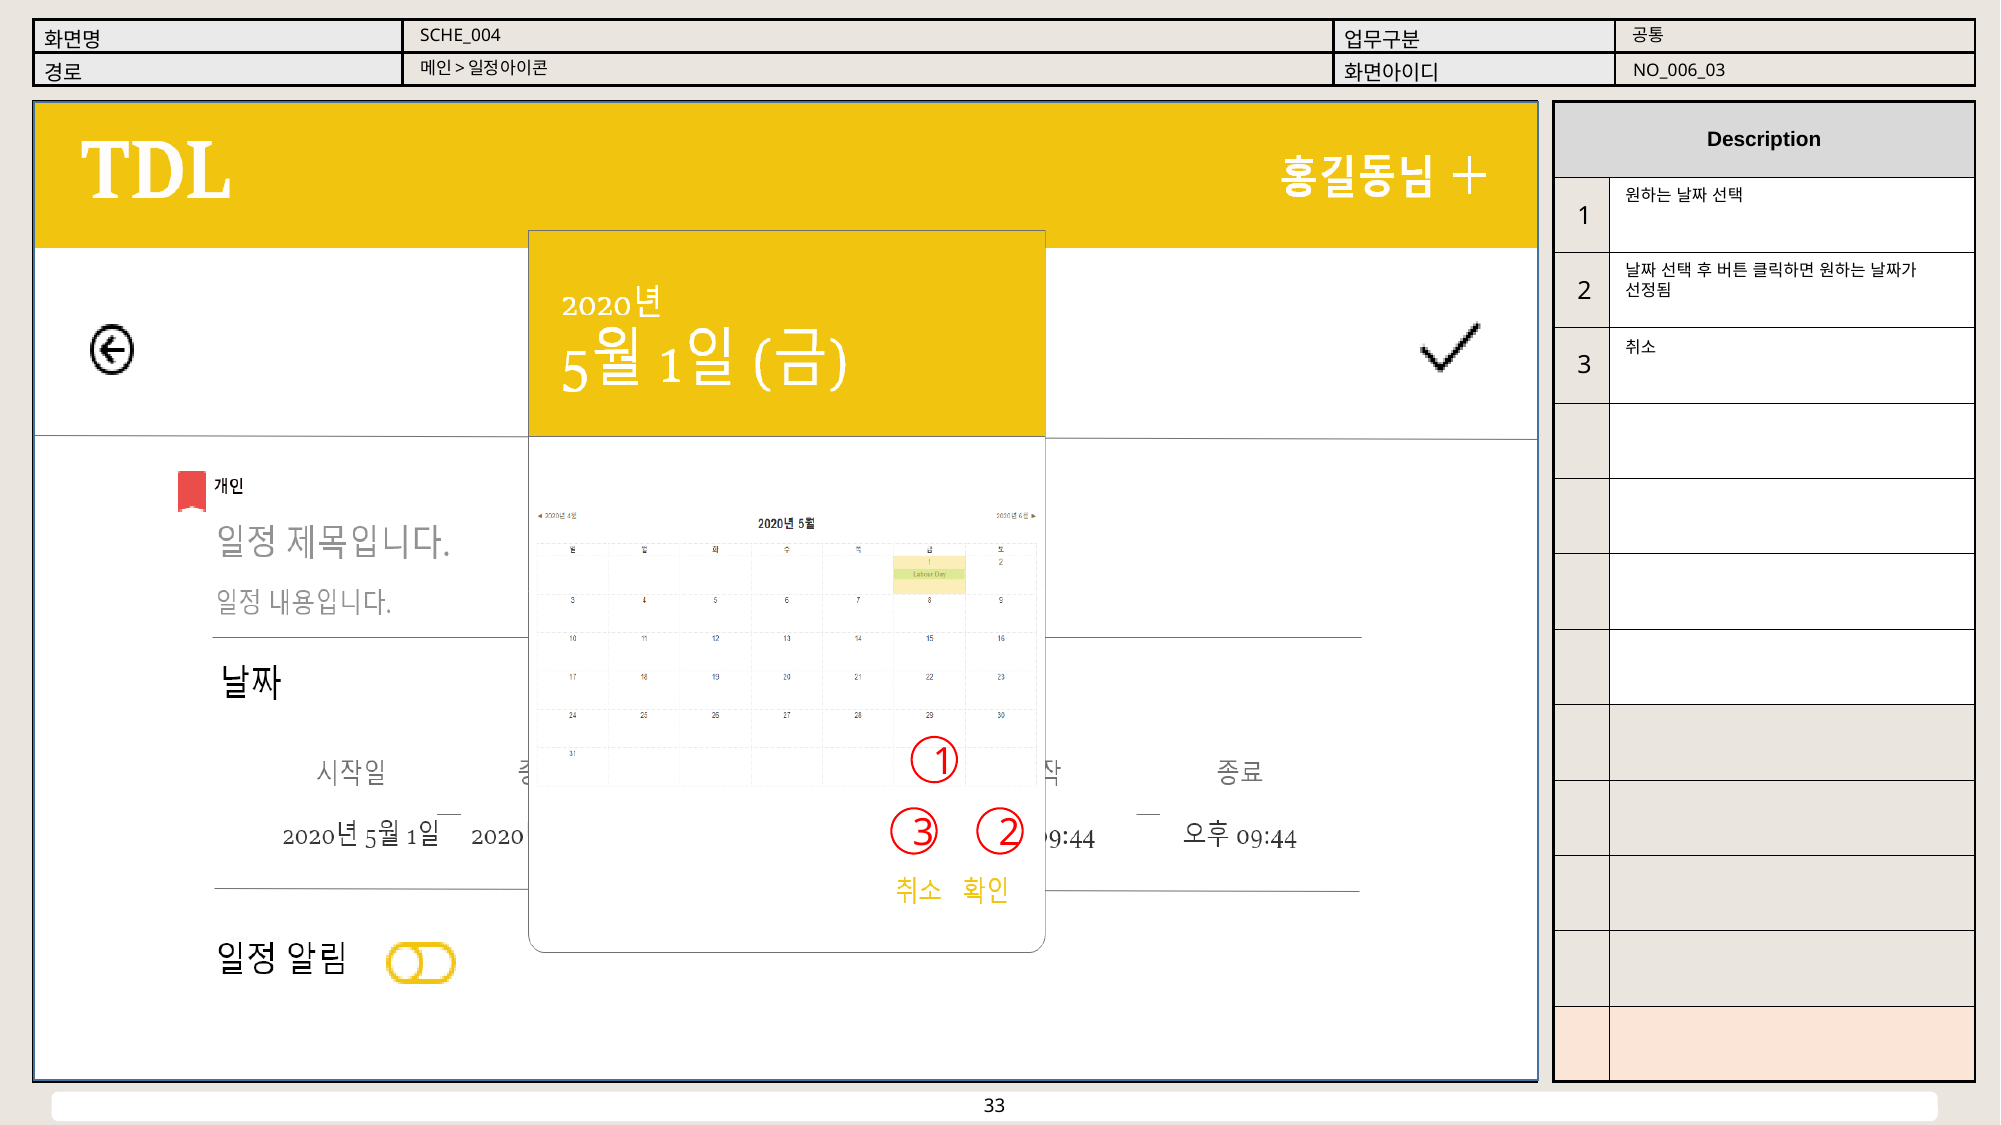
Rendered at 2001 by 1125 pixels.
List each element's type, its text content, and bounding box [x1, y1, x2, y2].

text_box 1 [1562, 192, 1602, 237]
list 공통 [1617, 19, 1975, 54]
list SCHE_004 [404, 19, 1331, 52]
text_box 취소 [1610, 329, 1959, 364]
text_box 2 [1562, 267, 1602, 312]
text_box 원하는 날짜 선택 [1610, 177, 1959, 213]
list NO_006_03 [1618, 53, 1976, 88]
list 메인>일정아이콘 [404, 52, 1331, 86]
text_box 3 [1562, 340, 1602, 386]
text_box 1 [910, 735, 958, 784]
text_box [33, 101, 1539, 1081]
text_box 2 [976, 807, 1024, 855]
text_box 3 [890, 807, 938, 855]
text_box 날짜 선택 후 버튼 클릭하면 원하는 날짜가 선정됨 [1610, 252, 1959, 307]
